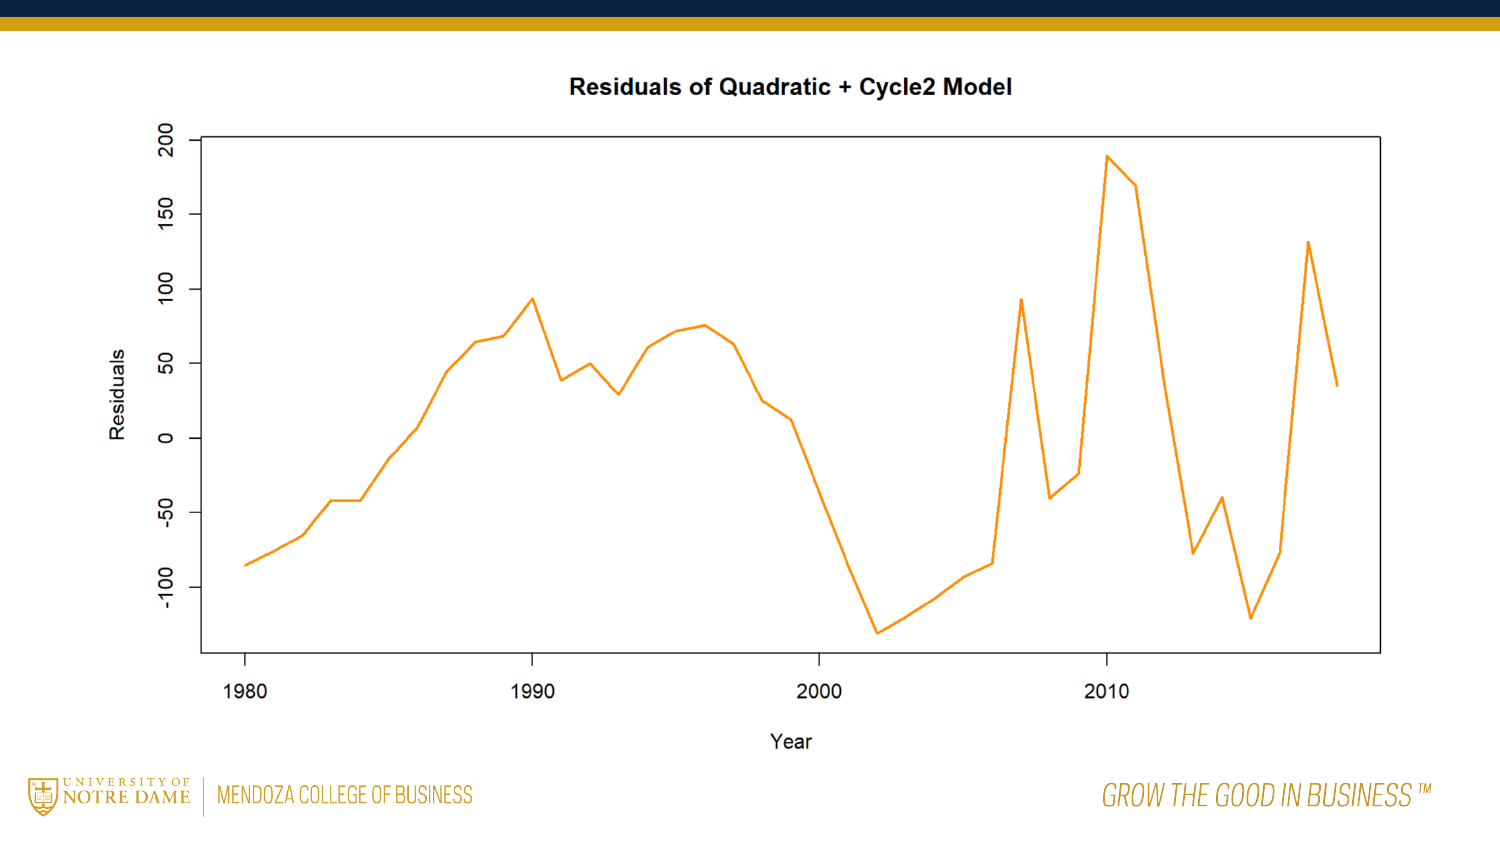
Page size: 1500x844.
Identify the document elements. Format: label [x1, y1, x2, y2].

picture [28, 777, 472, 817]
picture [107, 61, 1393, 767]
picture [1080, 771, 1469, 817]
